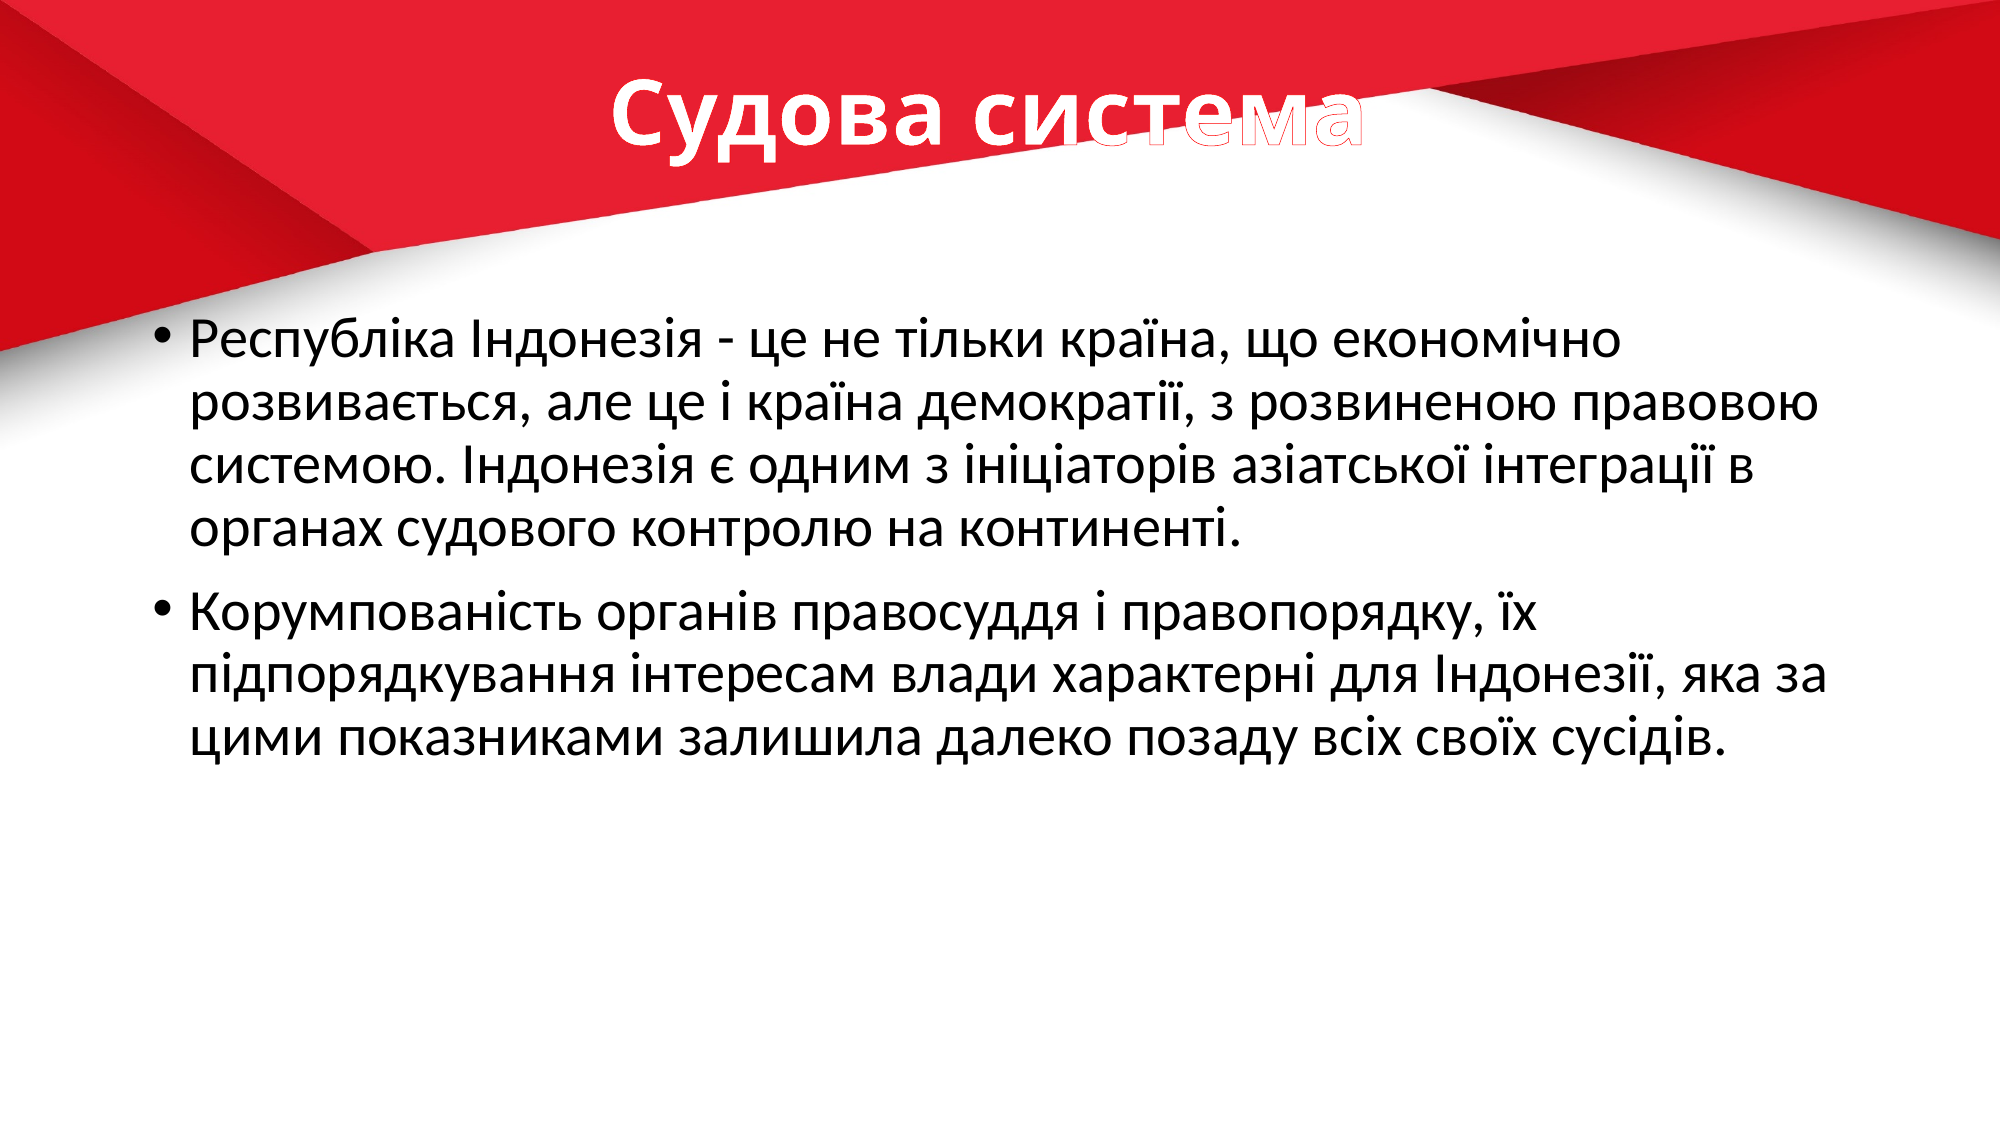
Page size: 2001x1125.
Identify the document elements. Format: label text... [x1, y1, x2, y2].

picture [0, 0, 2000, 1125]
title Судова система [137, 54, 1863, 177]
list Республіка Індонезія - це не тільки країна, що економічно розвивається, але це і країна демократії, з розвиненою правовою системою. Індонезія є одним з ініціаторів азіатської інтеграції в органах судового контролю на континенті. Корумпованість органів правосуддя і правопорядку, їх підпорядкування інтересам влади характерні для Індонезії, яка за цими показниками залишила далеко позаду всіх своїх сусідів. [137, 299, 1863, 1014]
